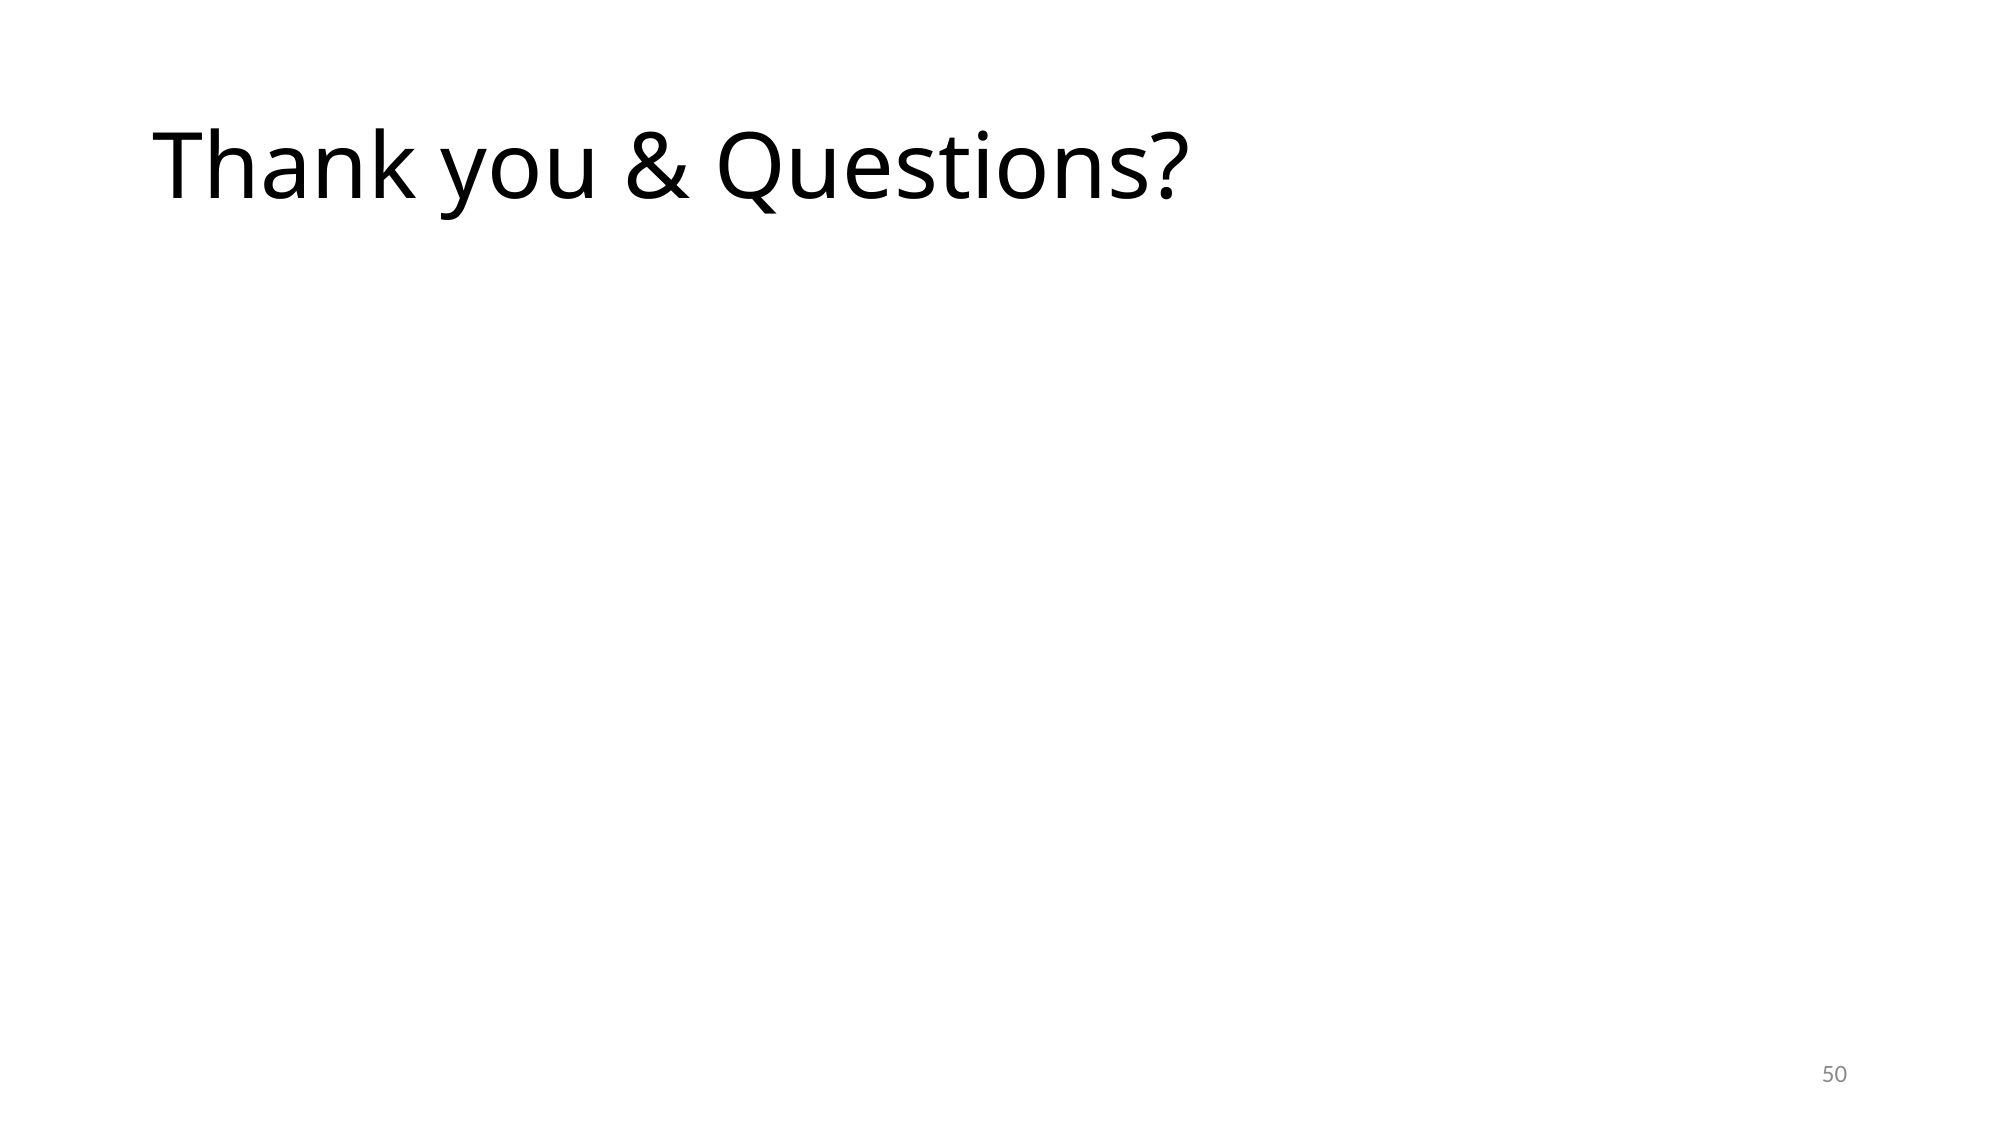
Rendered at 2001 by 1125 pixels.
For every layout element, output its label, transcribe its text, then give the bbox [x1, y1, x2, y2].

title Thank you & Questions? [137, 59, 1863, 278]
slide_number 50 [1412, 1042, 1863, 1103]
